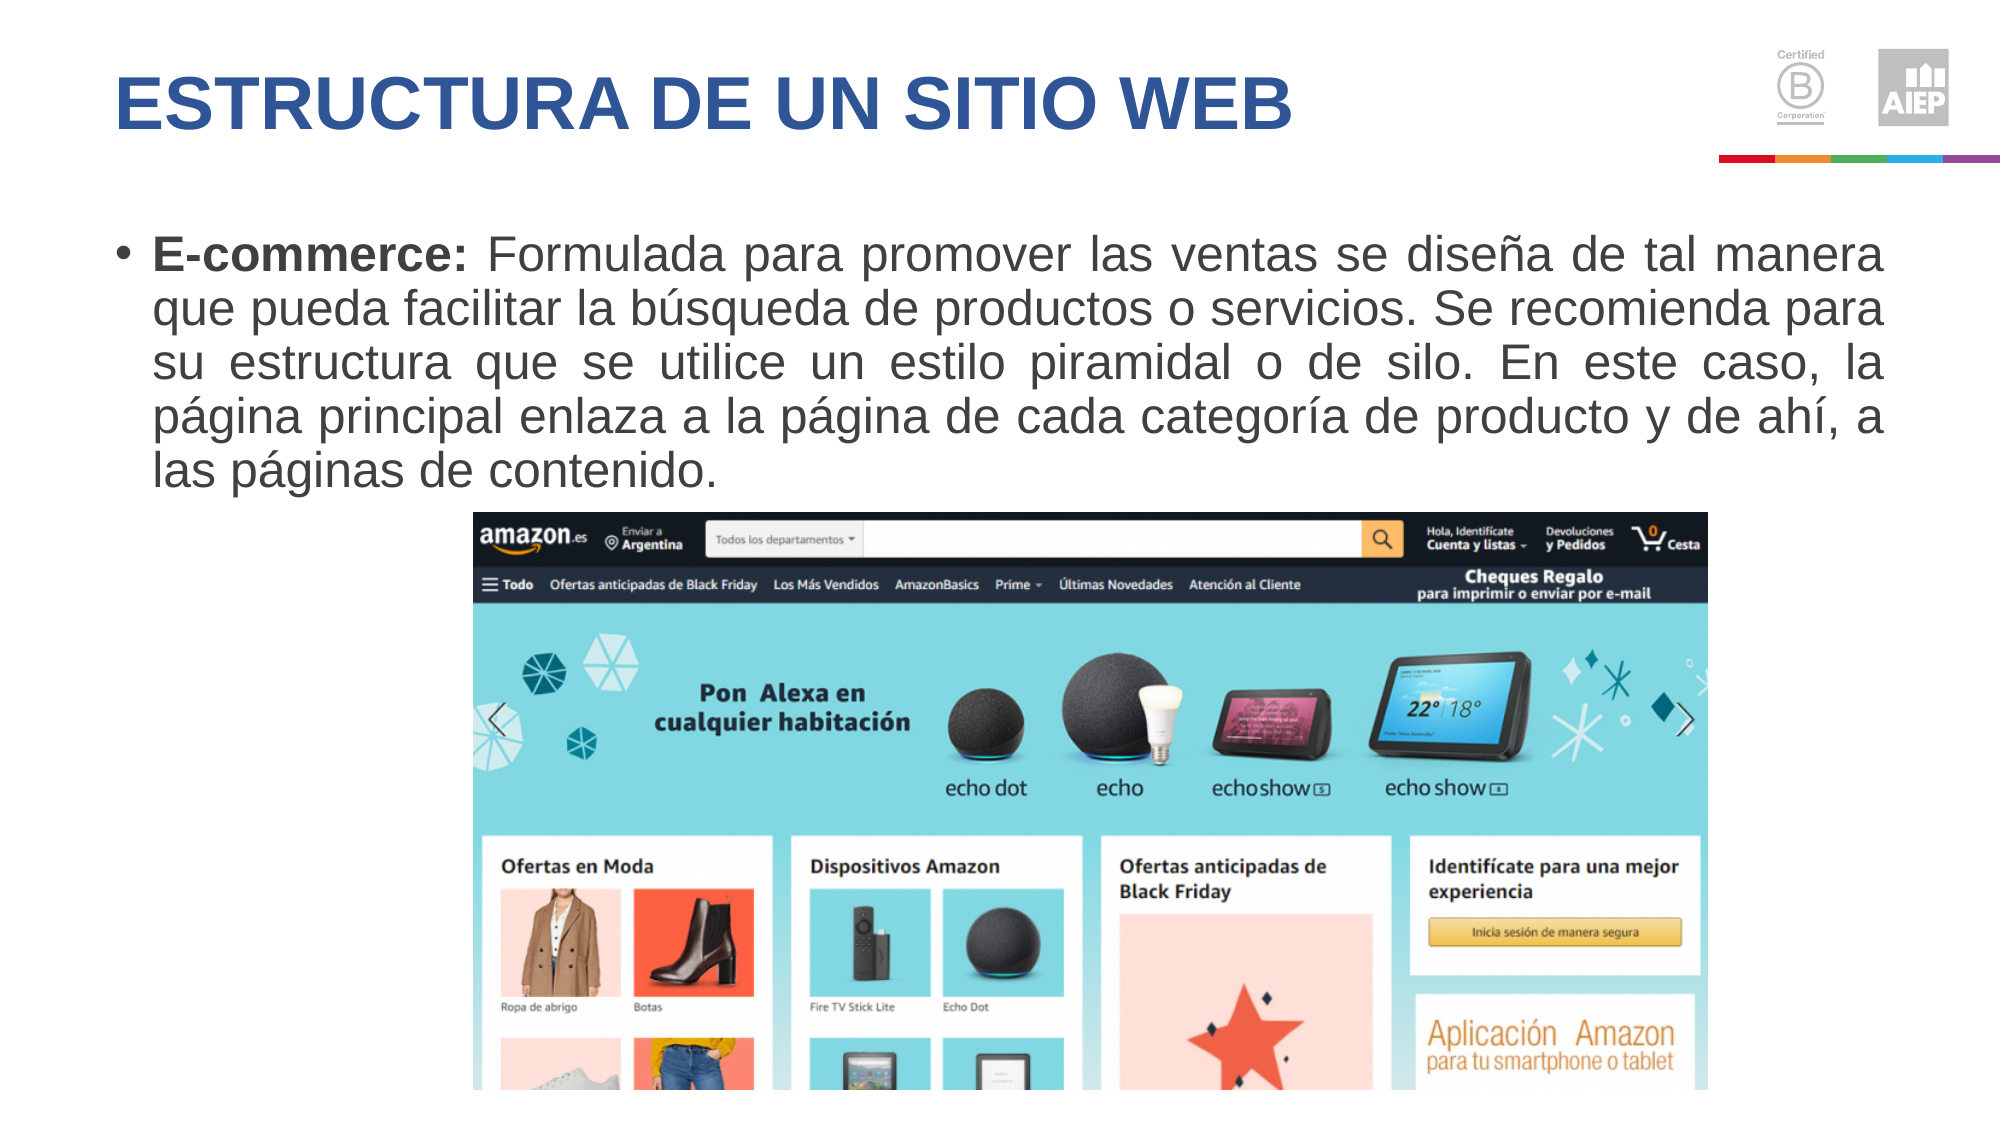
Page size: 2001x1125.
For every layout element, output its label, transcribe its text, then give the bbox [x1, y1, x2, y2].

picture [473, 512, 1708, 1090]
title ESTRUCTURA DE UN SITIO WEB [99, 48, 1719, 163]
list E-commerce: Formulada para promover las ventas se diseña de tal manera que pueda facilitar la búsqueda de productos o servicios. Se recomienda para su estructura que se utilice un estilo piramidal o de silo. En este caso, la página principal enlaza a la página de cada categoría de producto y de ahí, a las páginas de contenido. [99, 221, 1900, 935]
